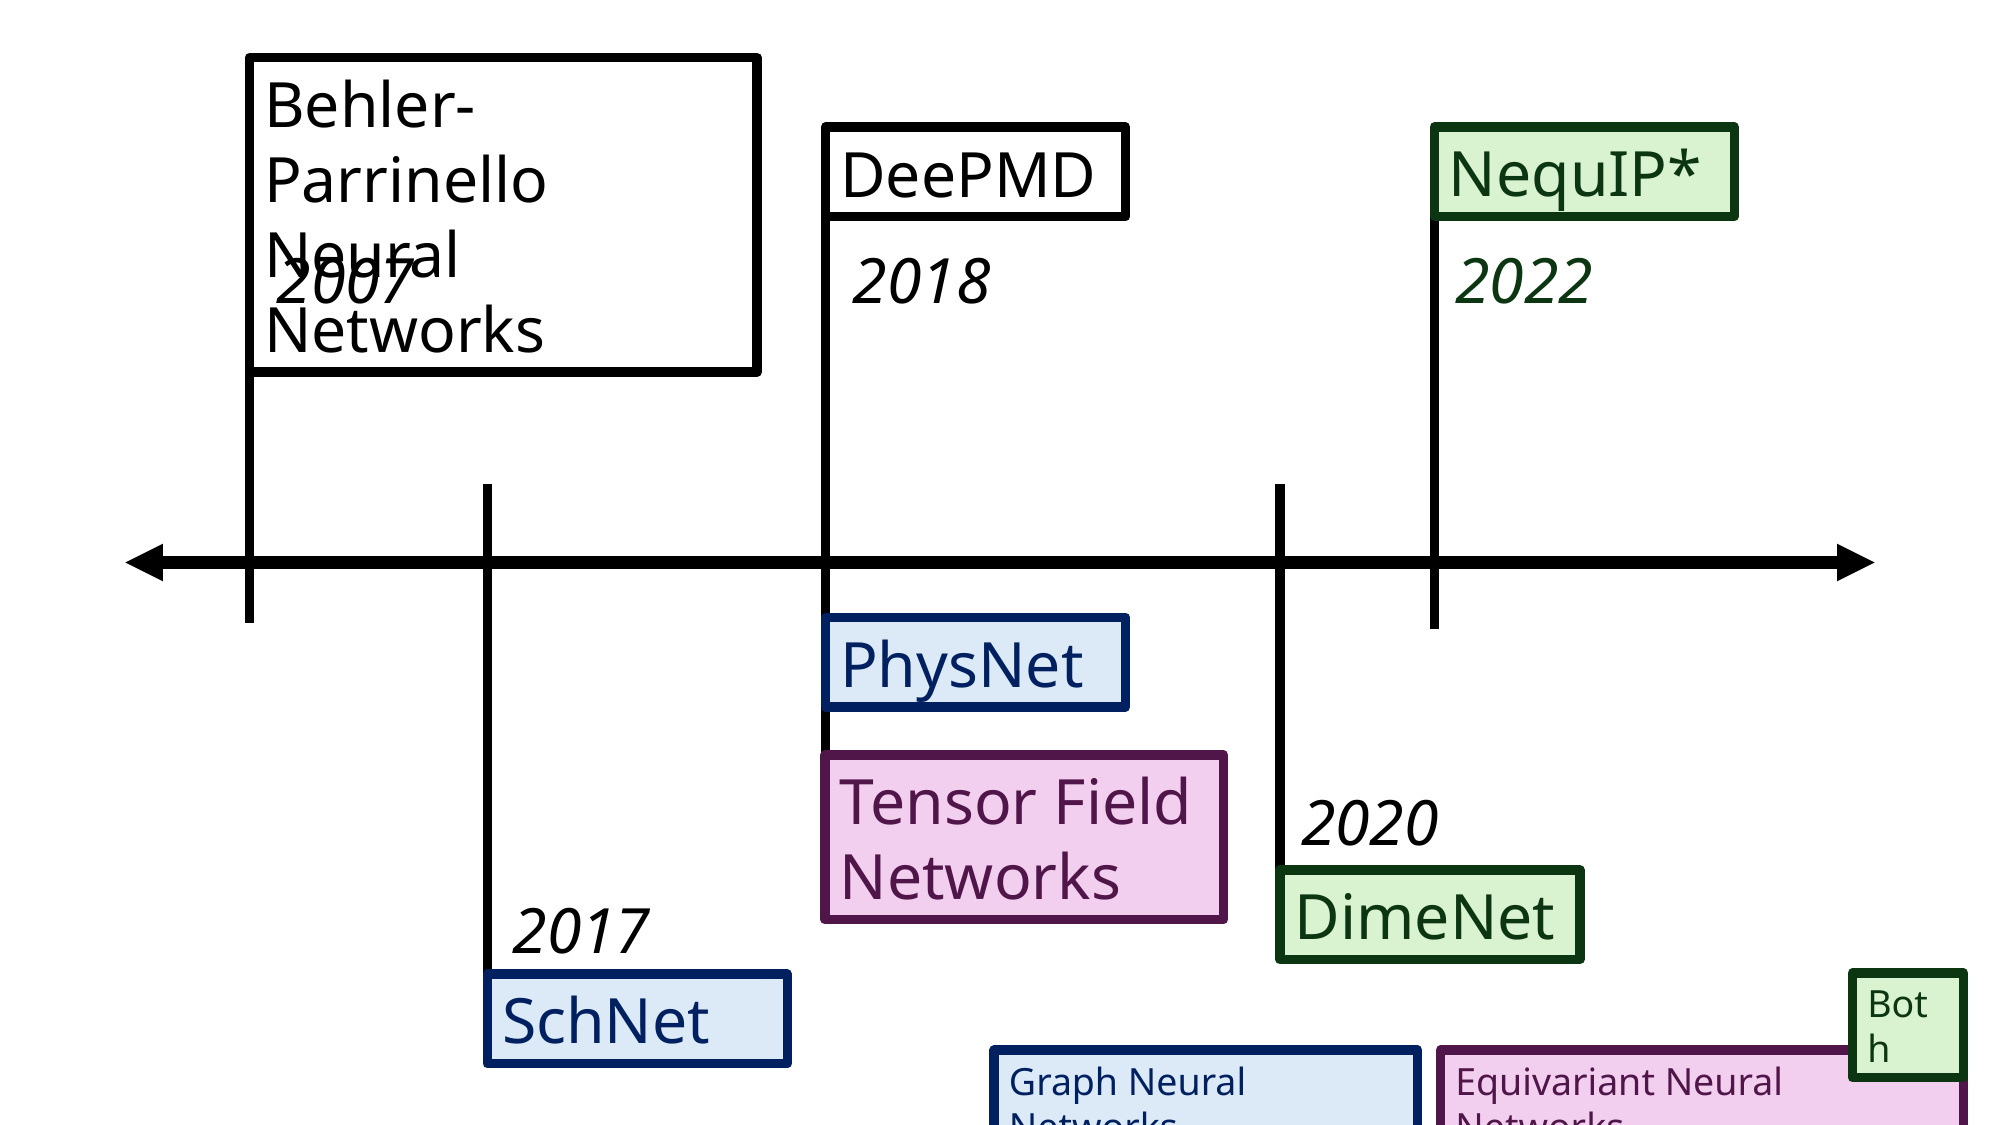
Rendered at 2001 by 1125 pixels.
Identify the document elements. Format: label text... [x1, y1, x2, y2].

text_box DeePMD [825, 127, 1126, 217]
text_box Equivariant Neural Networks [1440, 1050, 1964, 1125]
text_box 2018 [838, 233, 1126, 324]
text_box Behler-Parrinello Neural Networks [249, 57, 758, 373]
text_box SchNet [487, 974, 788, 1064]
text_box PhysNet [827, 617, 1126, 707]
text_box Graph Neural Networks [994, 1050, 1418, 1125]
text_box Both [1852, 972, 1964, 1078]
text_box 2017 [498, 883, 786, 973]
text_box 2007 [261, 233, 550, 324]
text_box 2022 [1440, 233, 1728, 323]
text_box DimeNet [1279, 869, 1580, 960]
text_box 2020 [1286, 776, 1574, 866]
text_box NequIP* [1434, 126, 1735, 217]
text_box Tensor Field Networks [824, 755, 1224, 920]
